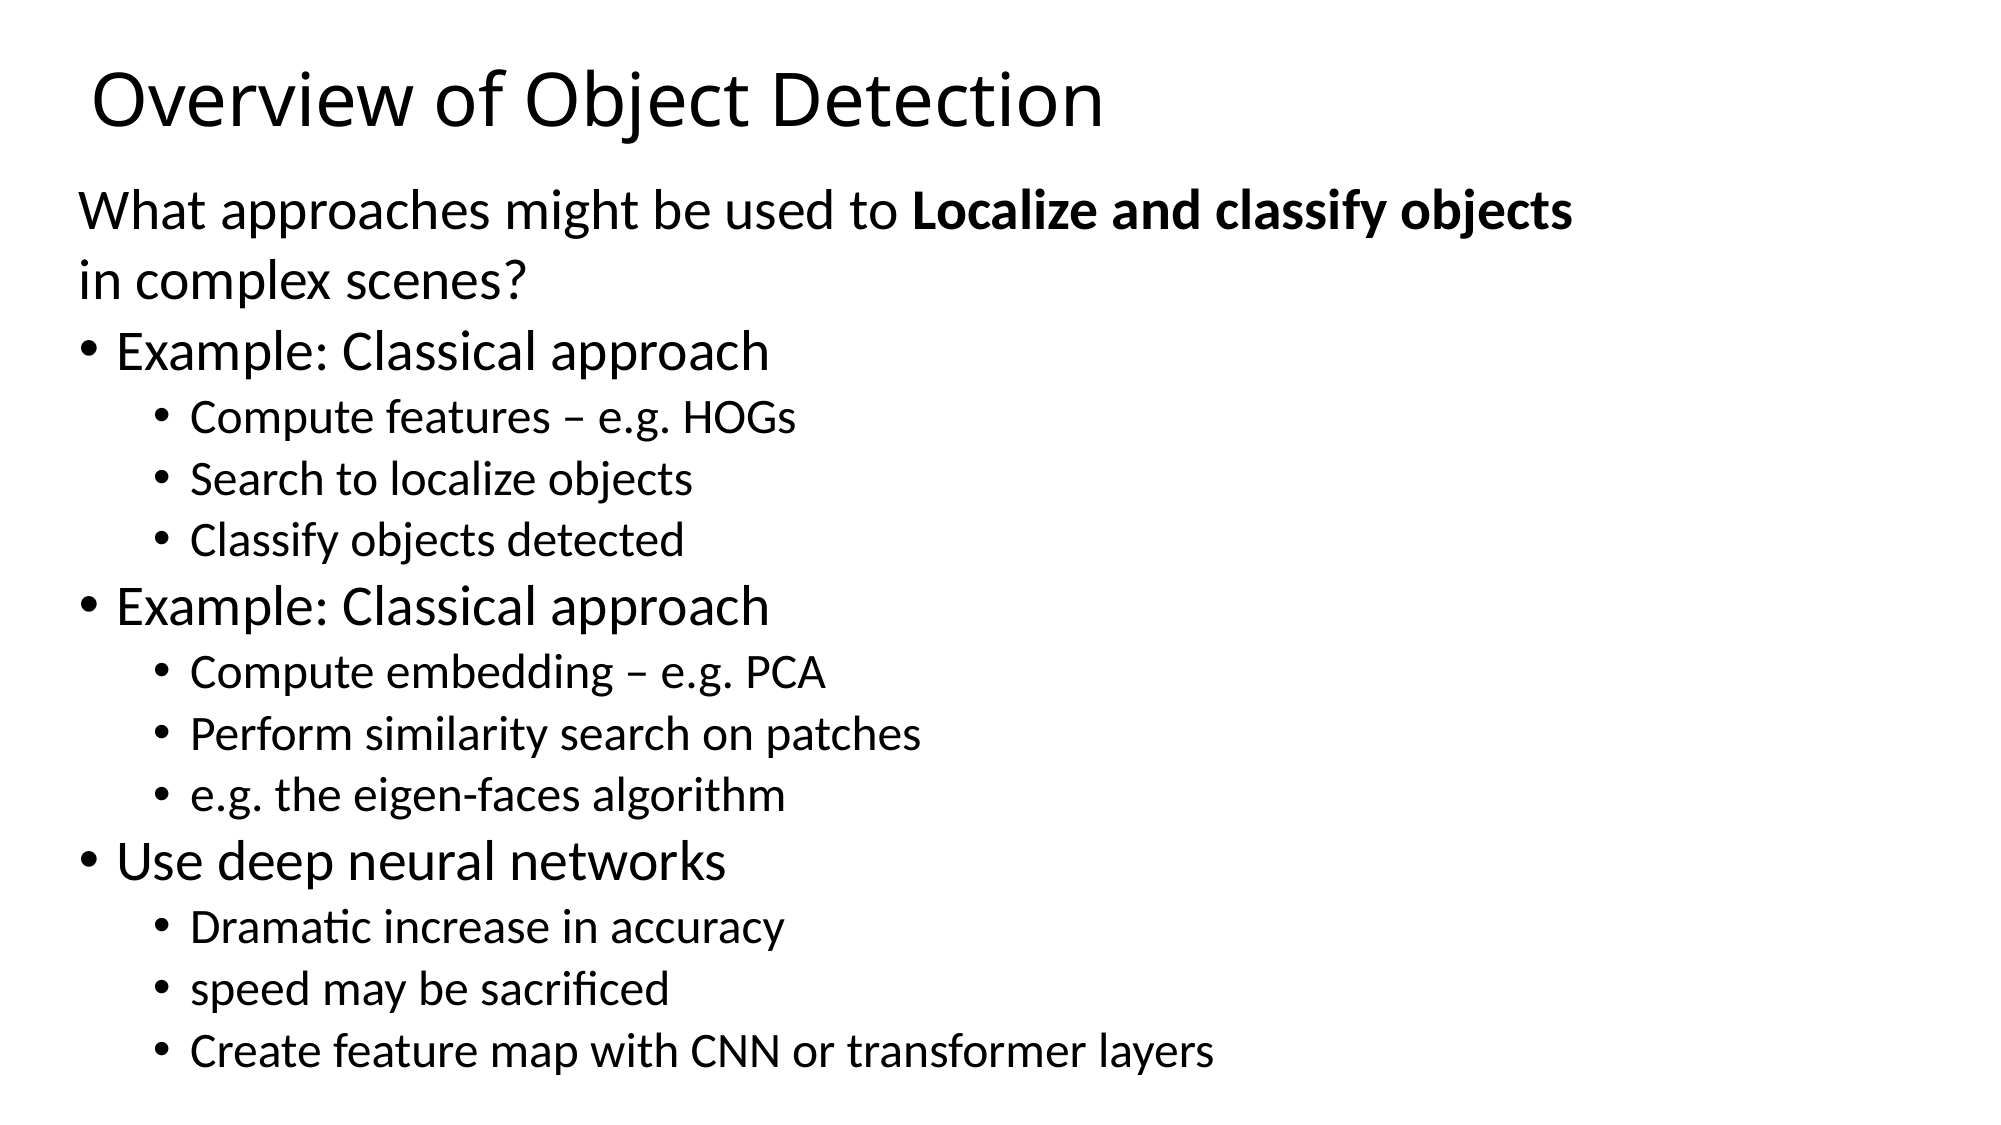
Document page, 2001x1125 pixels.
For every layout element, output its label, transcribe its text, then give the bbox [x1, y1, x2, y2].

list What approaches might be used to Localize and classify objects in complex scenes? Example: Classical approach Compute features – e.g. HOGs Search to localize objects Classify objects detected Example: Classical approach Compute embedding – e.g. PCA Perform similarity search on patches e.g. the eigen-faces algorithm Use deep neural networks Dramatic increase in accuracy speed may be sacrificed Create feature map with CNN or transformer layers [63, 172, 1955, 1090]
title Overview of Object Detection [75, 54, 1966, 150]
